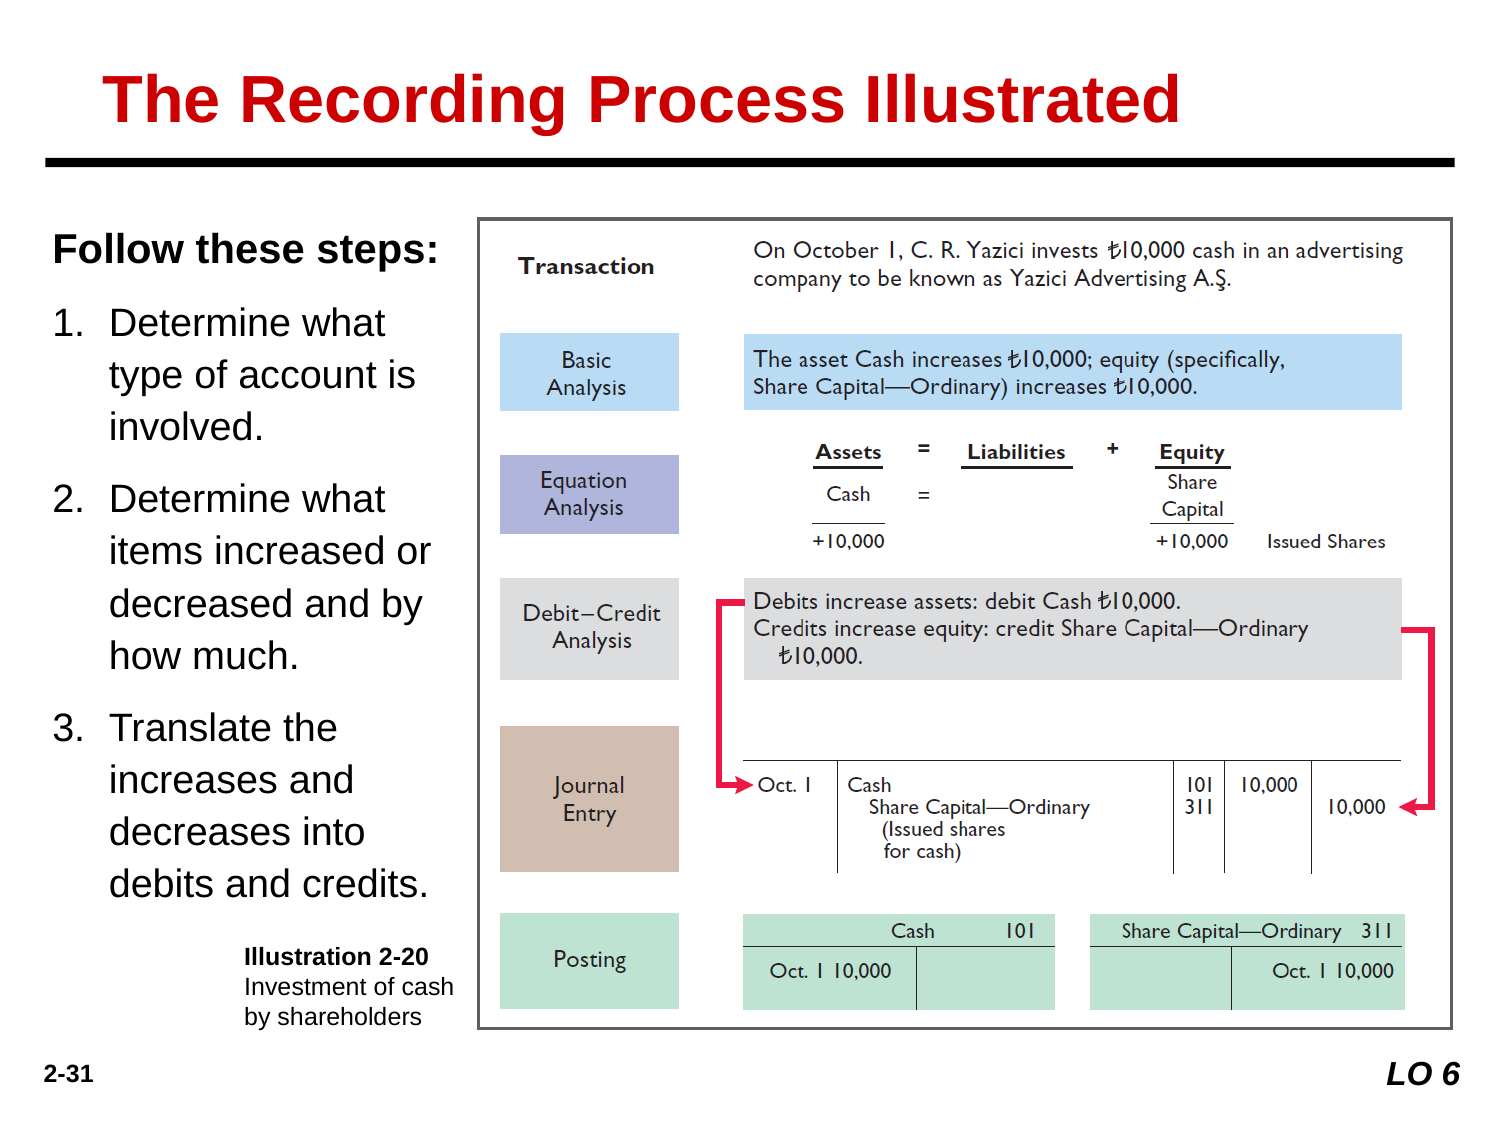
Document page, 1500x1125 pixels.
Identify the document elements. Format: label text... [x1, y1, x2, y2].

text_box Illustration 2-20 Investment of cash by shareholders [229, 933, 480, 1038]
picture [479, 220, 1451, 1028]
text_box The Recording Process Illustrated [87, 50, 1338, 142]
text_box LO 6 [1324, 1044, 1475, 1100]
text_box Follow these steps: 1. Determine what type of account is involved. 2. Determine what items increased or decreased and by how much. 3. Translate the increases and decreases into debits and credits. [37, 209, 463, 914]
